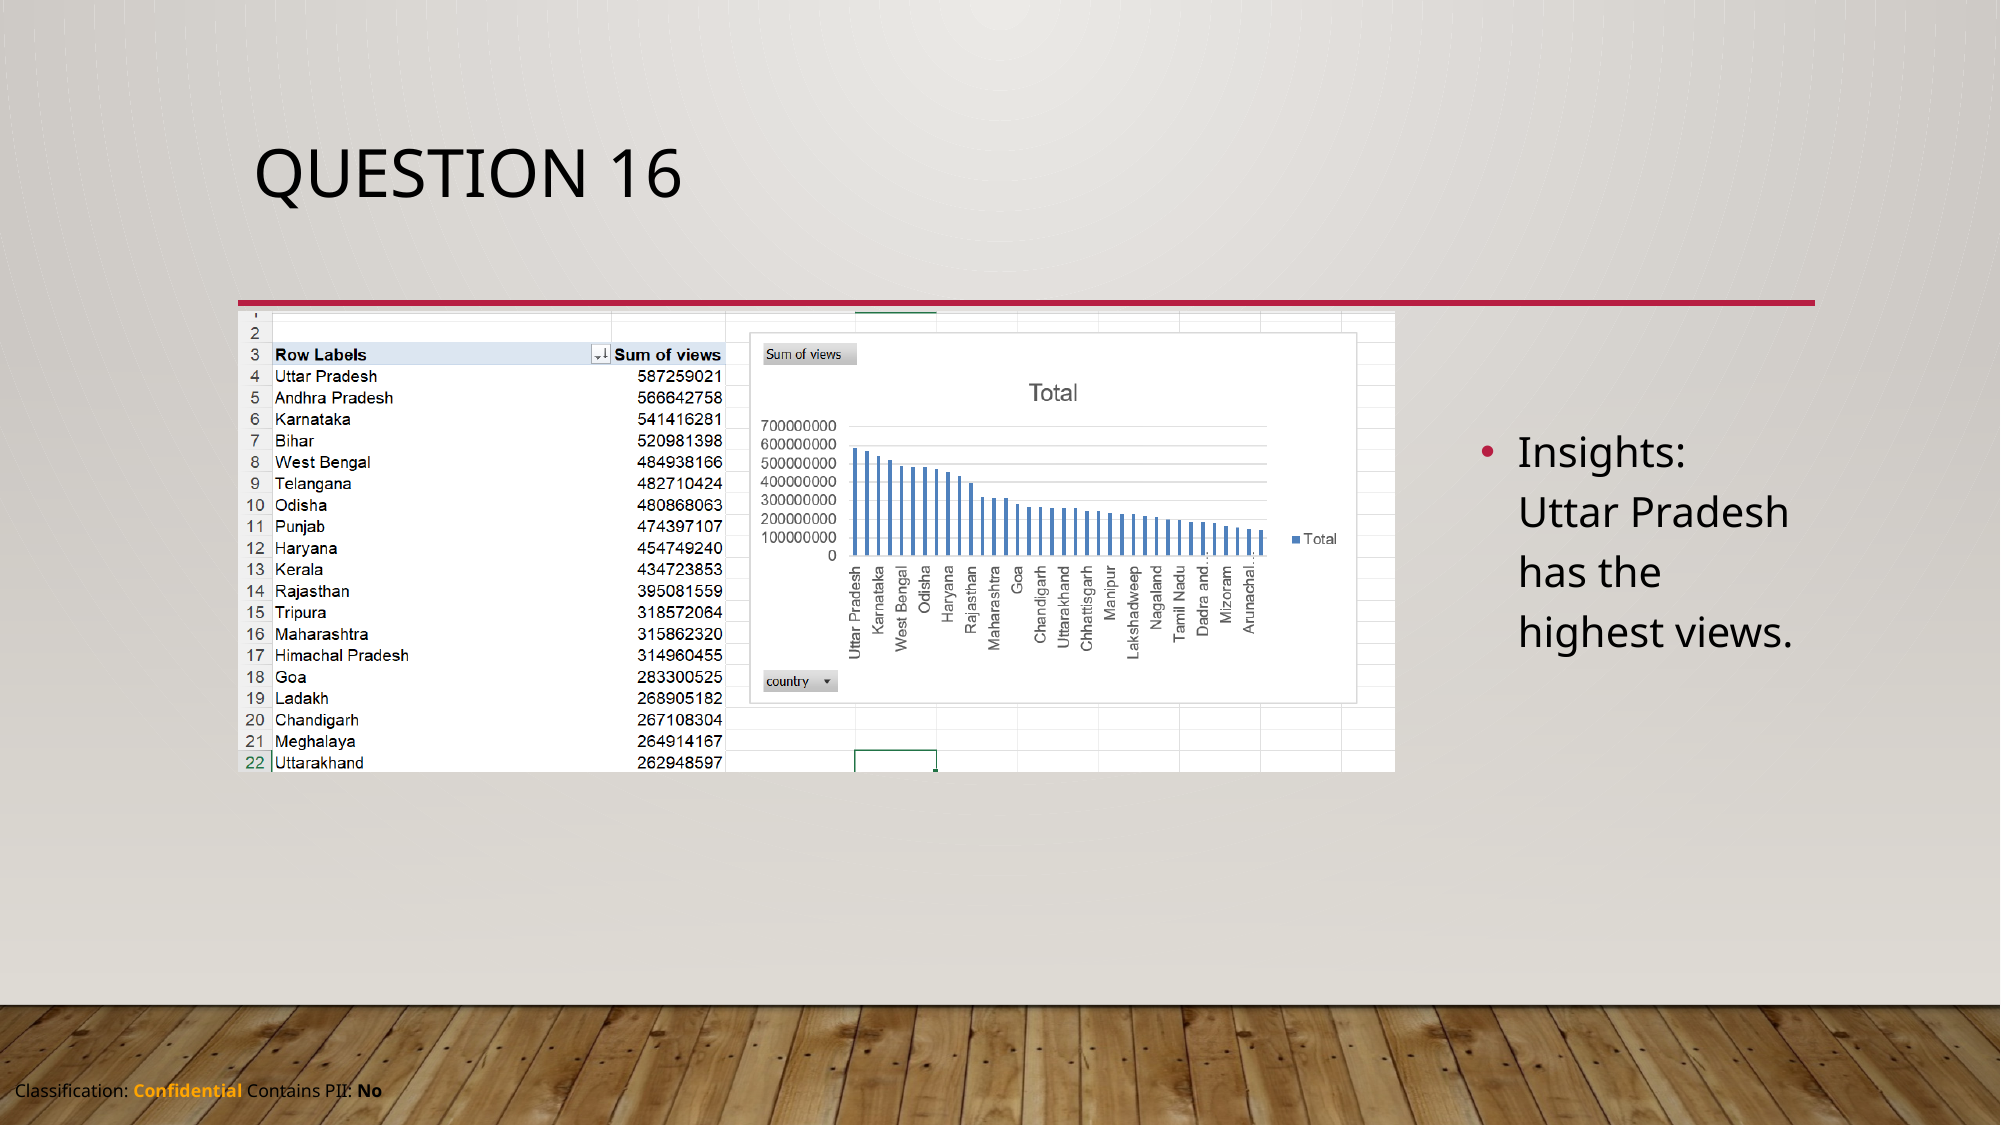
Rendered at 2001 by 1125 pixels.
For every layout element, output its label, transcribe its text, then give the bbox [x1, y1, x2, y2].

title QUESTION 16 [238, 131, 1140, 242]
list Insights: Uttar Pradesh has the highest views. [1465, 408, 1814, 897]
picture [0, 1005, 2000, 1125]
picture [237, 311, 1396, 773]
